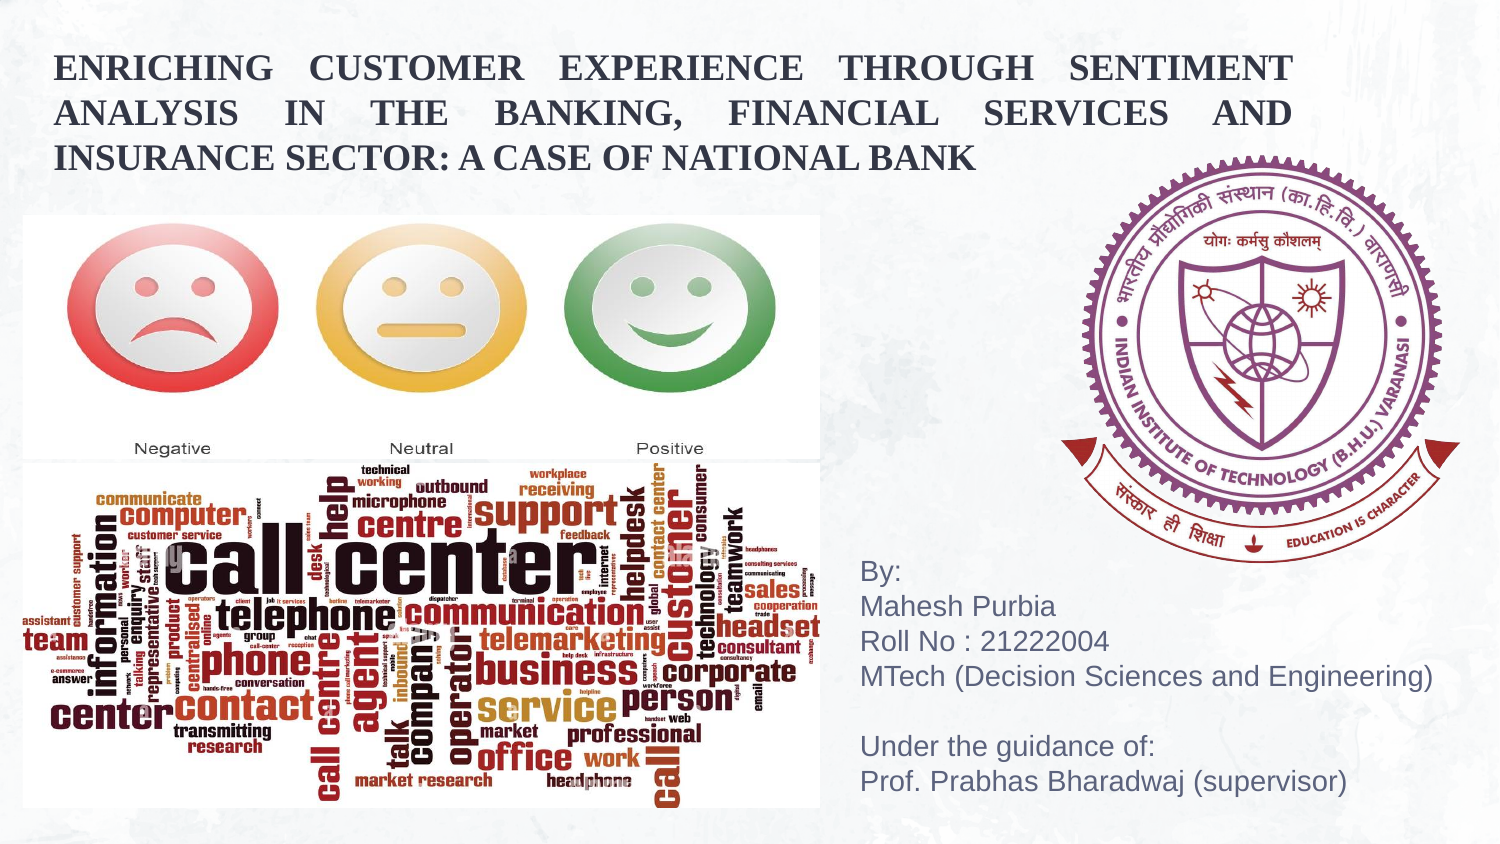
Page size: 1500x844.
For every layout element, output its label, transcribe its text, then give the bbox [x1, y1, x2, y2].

title ENRICHING CUSTOMER EXPERIENCE THROUGH SENTIMENT ANALYSIS IN THE BANKING, FINANCIAL SERVICES AND INSURANCE SECTOR: A CASE OF NATIONAL BANK [38, 22, 1309, 199]
text_box By: Mahesh Purbia Roll No : 21222004 MTech (Decision Sciences and Engineering) Under the guidance of: Prof. Prabhas Bharadwaj (supervisor) [845, 544, 1463, 805]
picture [0, 0, 1500, 844]
